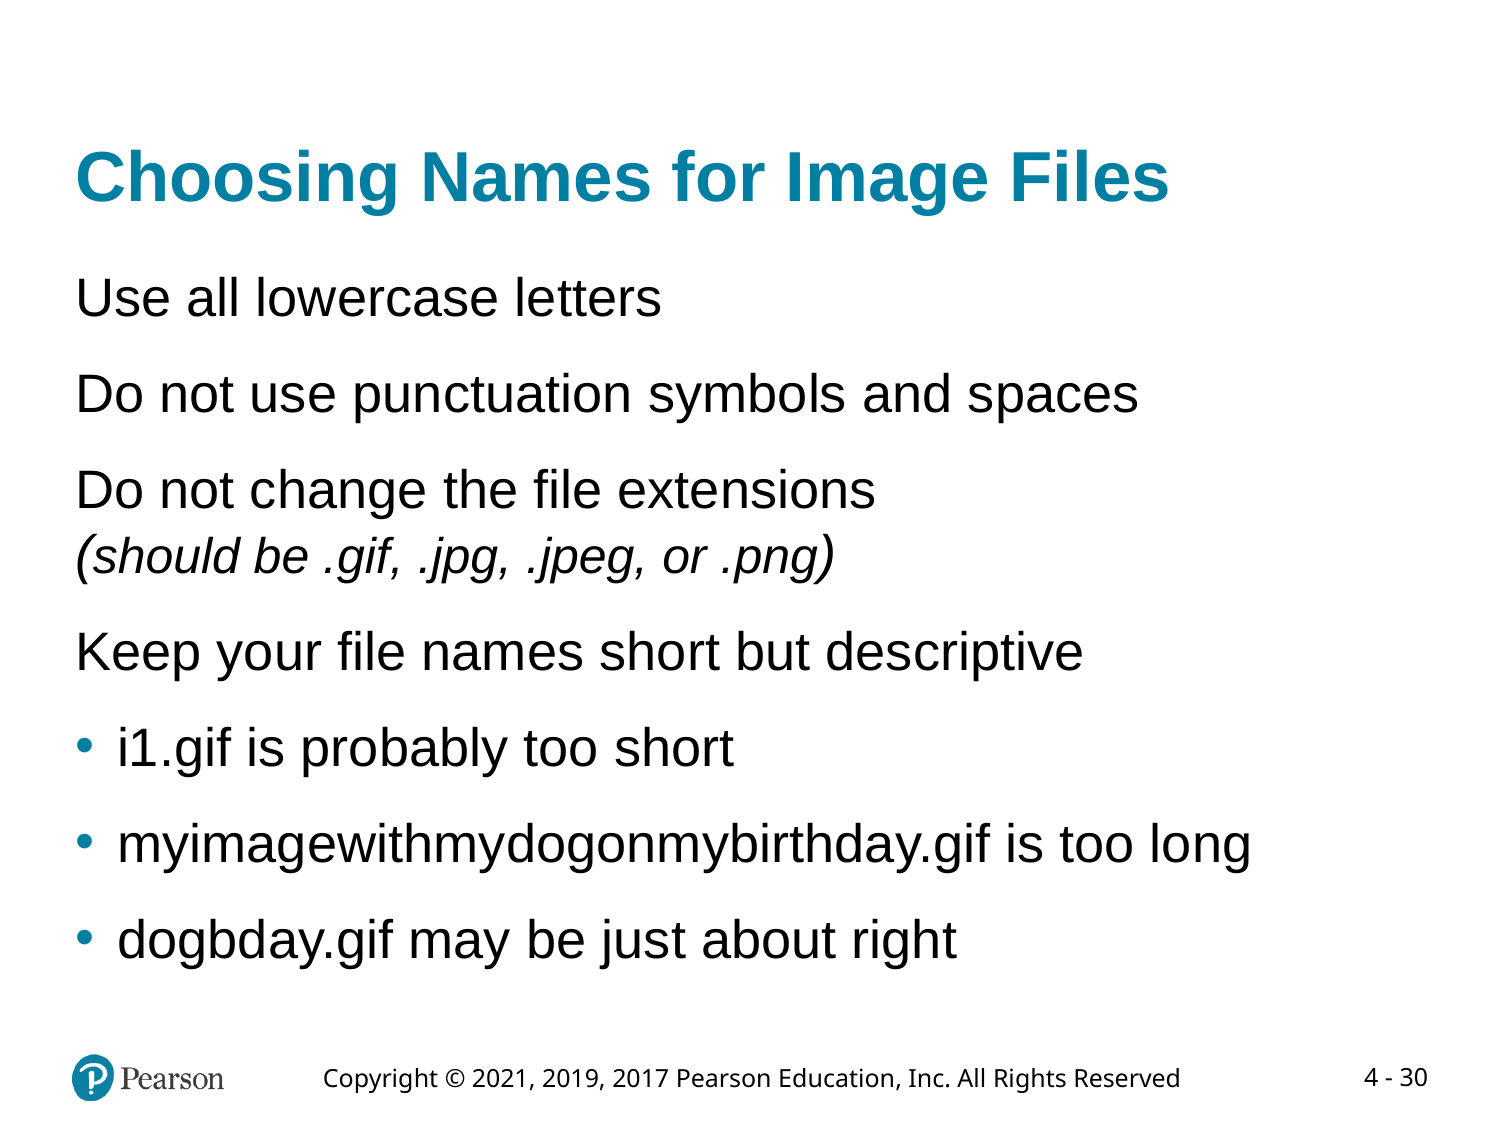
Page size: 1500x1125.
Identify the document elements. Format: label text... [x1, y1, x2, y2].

picture [72, 1054, 89, 1072]
picture [81, 1064, 107, 1089]
title Choosing Names for Image Files [75, 35, 1425, 216]
picture [72, 1087, 83, 1101]
list Use all lowercase letters Do not use punctuation symbols and spaces Do not change the file extensions (should be .gif, .jpg, .jpeg, or .png) Keep your file names short but descriptive i1.gif is probably too short myimagewithmydogonmybirthday.gif is too long dogbday.gif may be just about right [75, 262, 1425, 1005]
picture [99, 1054, 224, 1101]
